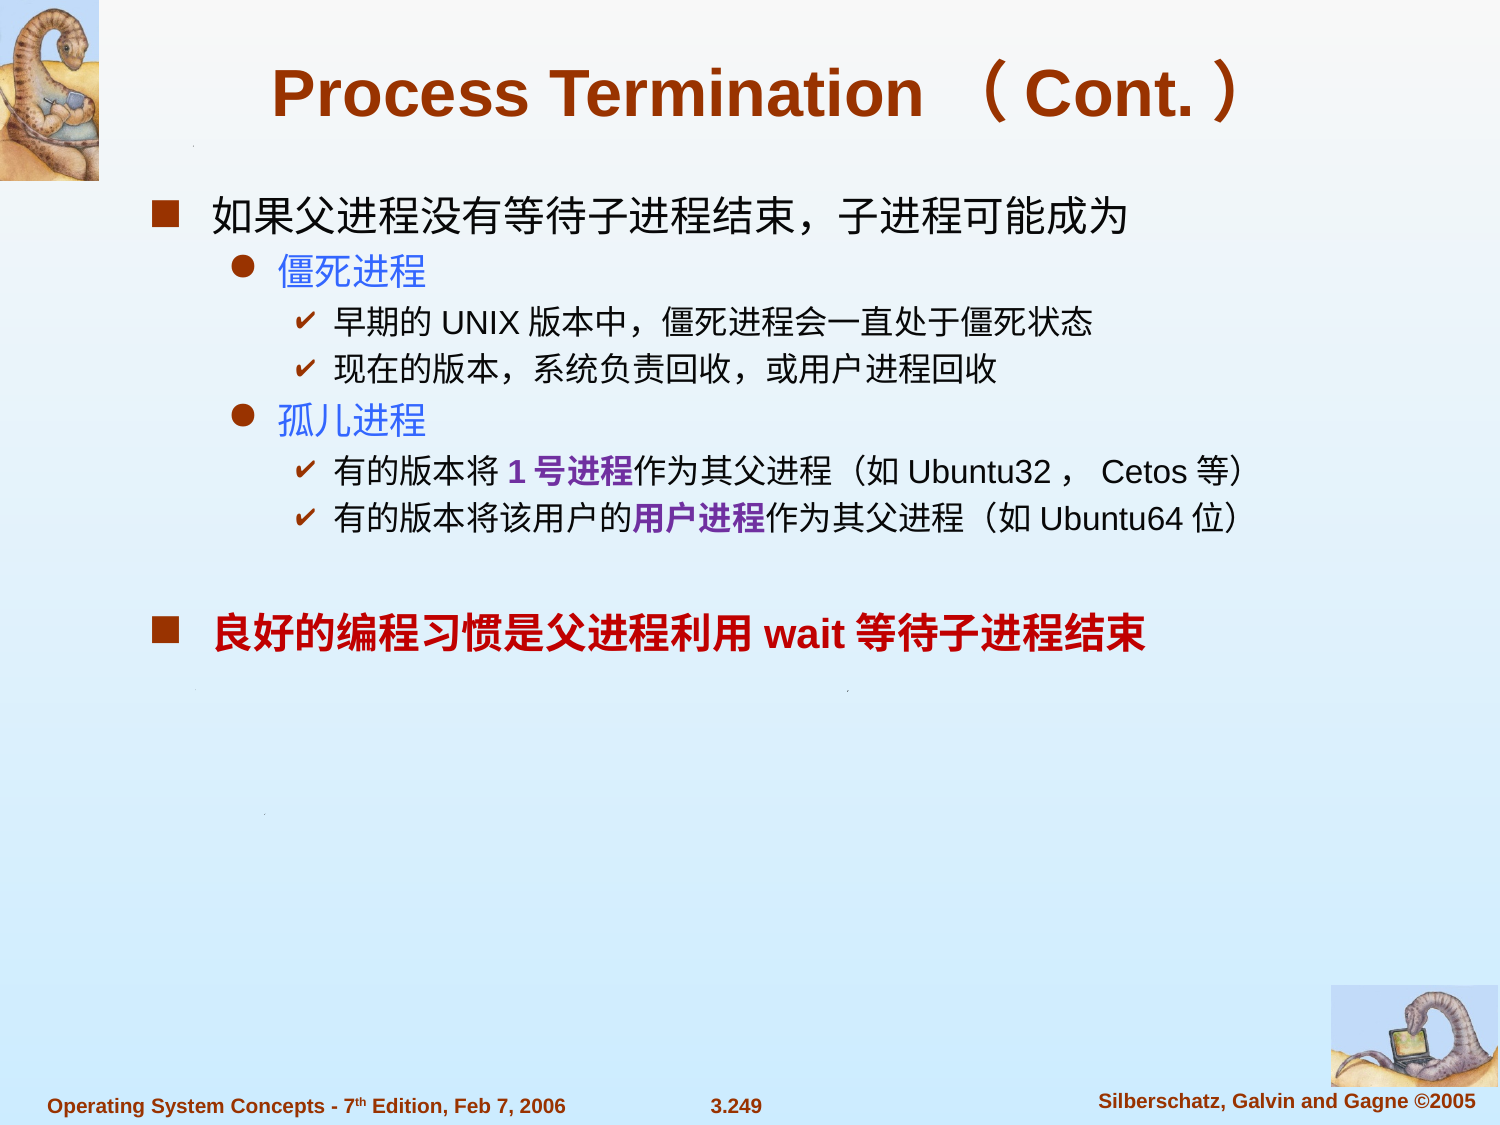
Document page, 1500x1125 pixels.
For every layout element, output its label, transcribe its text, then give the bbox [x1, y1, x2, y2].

picture [1331, 985, 1498, 1087]
picture [0, 0, 99, 181]
title Process Termination（Cont.） [112, 37, 1438, 138]
list 如果父进程没有等待子进程结束，子进程可能成为 僵死进程 早期的UNIX版本中，僵死进程会一直处于僵死状态 现在的版本，系统负责回收，或用户进程回收 孤儿进程 有的版本将1号进程作为其父进程（如Ubuntu32，Cetos等） 有的版本将该用户的用户进程作为其父进程（如Ubuntu64位） 良好的编程习惯是父进程利用wait等待子进程结束 [140, 187, 1368, 924]
